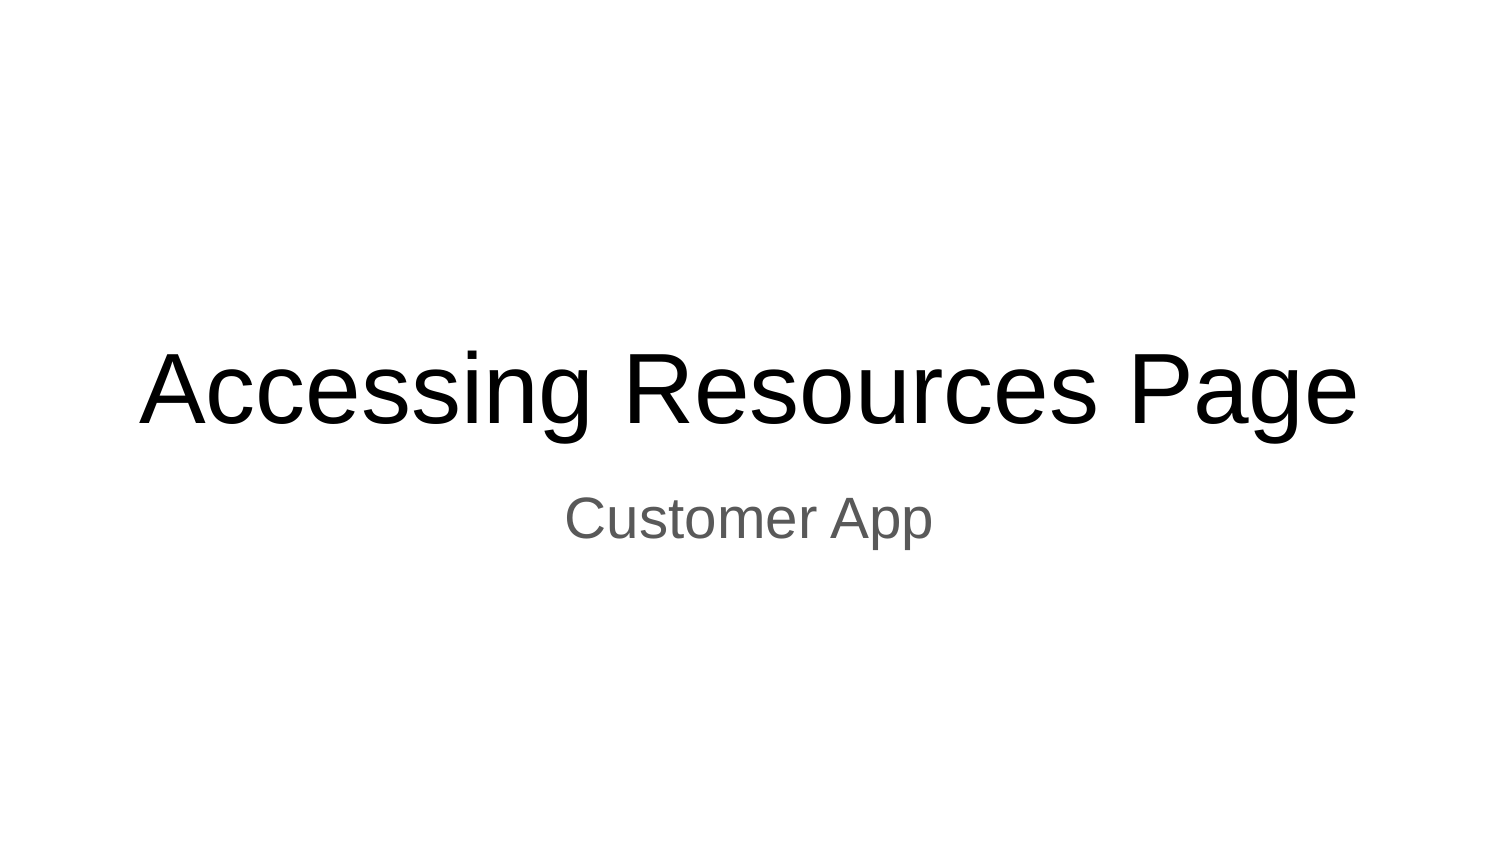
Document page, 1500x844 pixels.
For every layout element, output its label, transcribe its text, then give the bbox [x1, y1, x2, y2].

title Accessing Resources Page [51, 122, 1449, 459]
subtitle Customer App [51, 464, 1449, 595]
